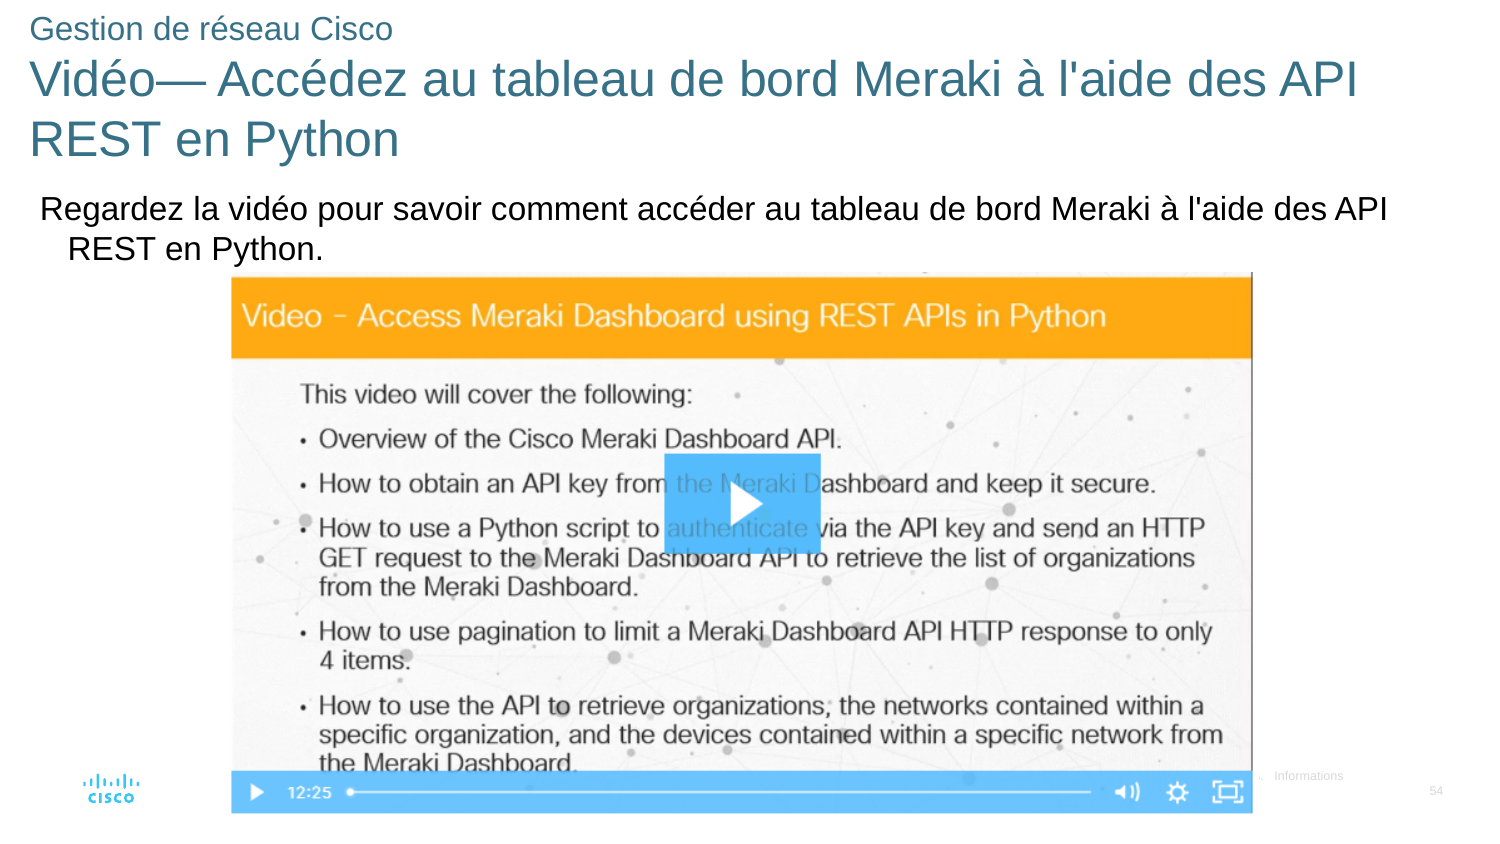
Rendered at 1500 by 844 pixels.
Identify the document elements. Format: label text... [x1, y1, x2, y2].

title Gestion de réseau Cisco Vidéo— Accédez au tableau de bord Meraki à l'aide des API REST en Python [14, 42, 1474, 131]
list Regardez la vidéo pour savoir comment accéder au tableau de bord Meraki à l'aide des API REST en Python. [24, 179, 1468, 759]
picture [228, 272, 1259, 816]
